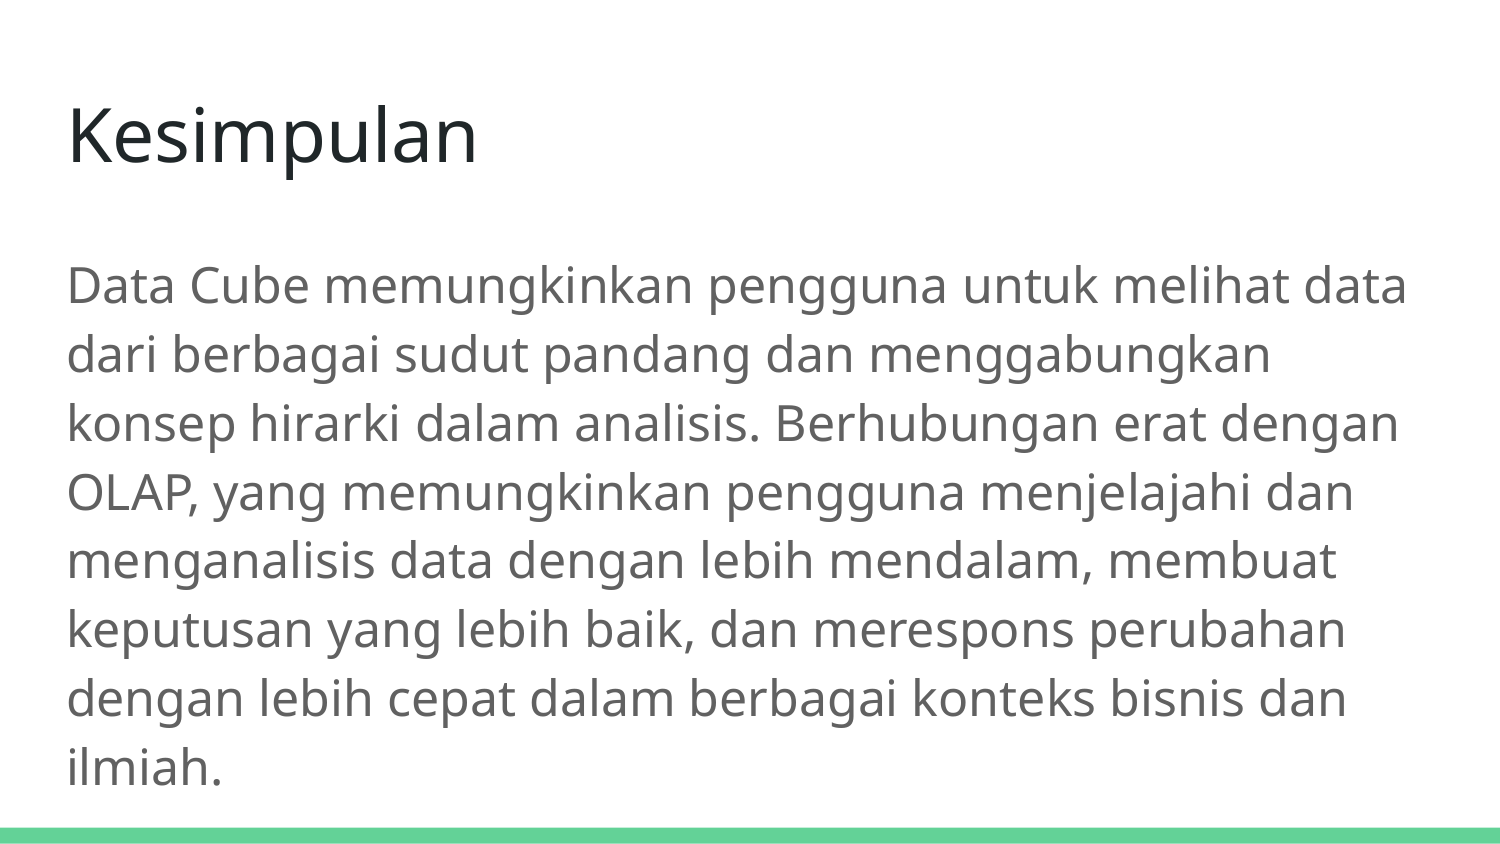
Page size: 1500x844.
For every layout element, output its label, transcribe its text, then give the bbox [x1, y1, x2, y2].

title Kesimpulan [51, 72, 1449, 167]
list Data Cube memungkinkan pengguna untuk melihat data dari berbagai sudut pandang dan menggabungkan konsep hirarki dalam analisis. Berhubungan erat dengan OLAP, yang memungkinkan pengguna menjelajahi dan menganalisis data dengan lebih mendalam, membuat keputusan yang lebih baik, dan merespons perubahan dengan lebih cepat dalam berbagai konteks bisnis dan ilmiah. [51, 229, 1449, 750]
